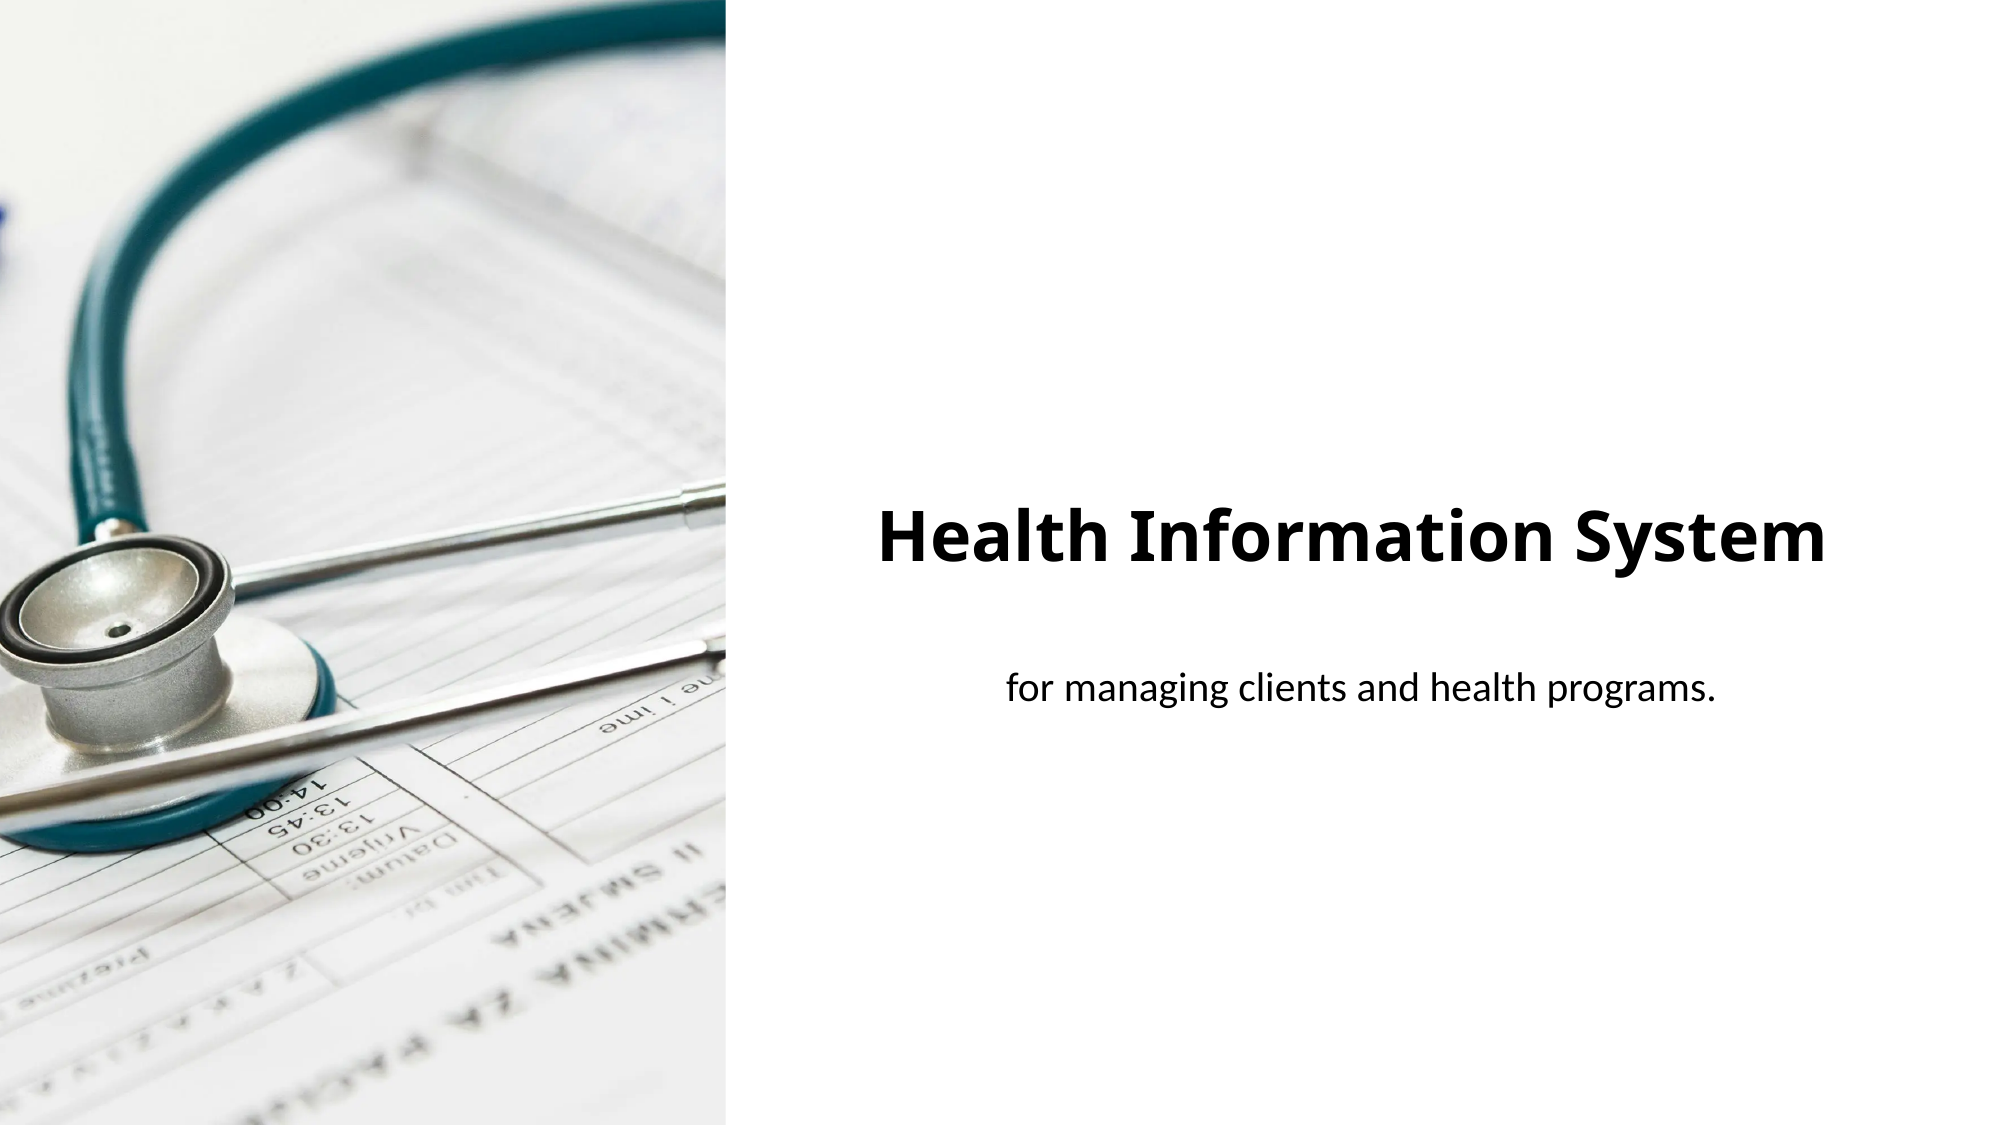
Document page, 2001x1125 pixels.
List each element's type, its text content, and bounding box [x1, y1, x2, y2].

title Health Information System [768, 447, 1956, 584]
picture [0, 0, 726, 1125]
subtitle for managing clients and health programs. [768, 658, 1956, 719]
